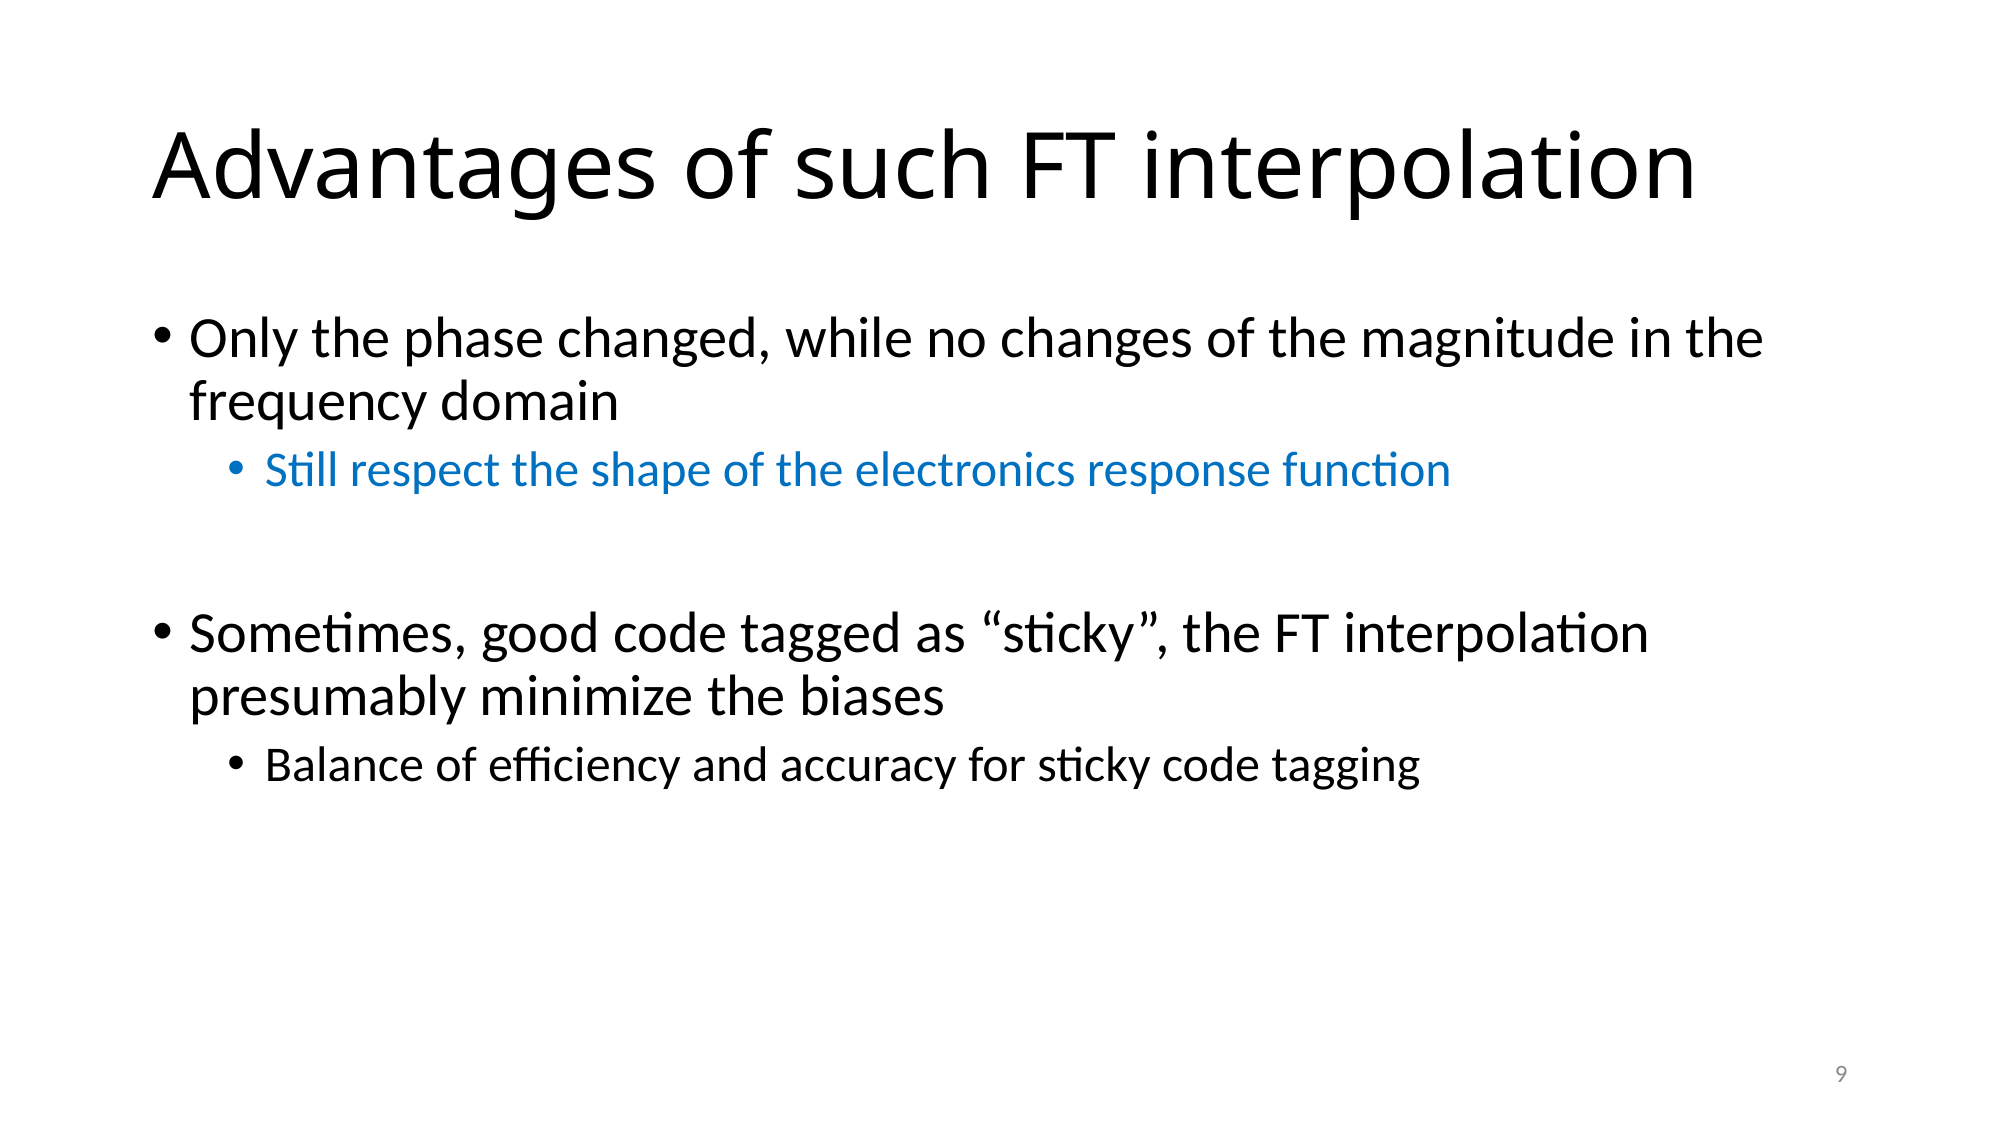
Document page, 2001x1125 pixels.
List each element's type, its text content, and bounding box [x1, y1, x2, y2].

list Only the phase changed, while no changes of the magnitude in the frequency domain Still respect the shape of the electronics response function Sometimes, good code tagged as “sticky”, the FT interpolation presumably minimize the biases Balance of efficiency and accuracy for sticky code tagging [137, 299, 1863, 1014]
slide_number 9 [1412, 1042, 1863, 1103]
title Advantages of such FT interpolation [137, 59, 1863, 278]
